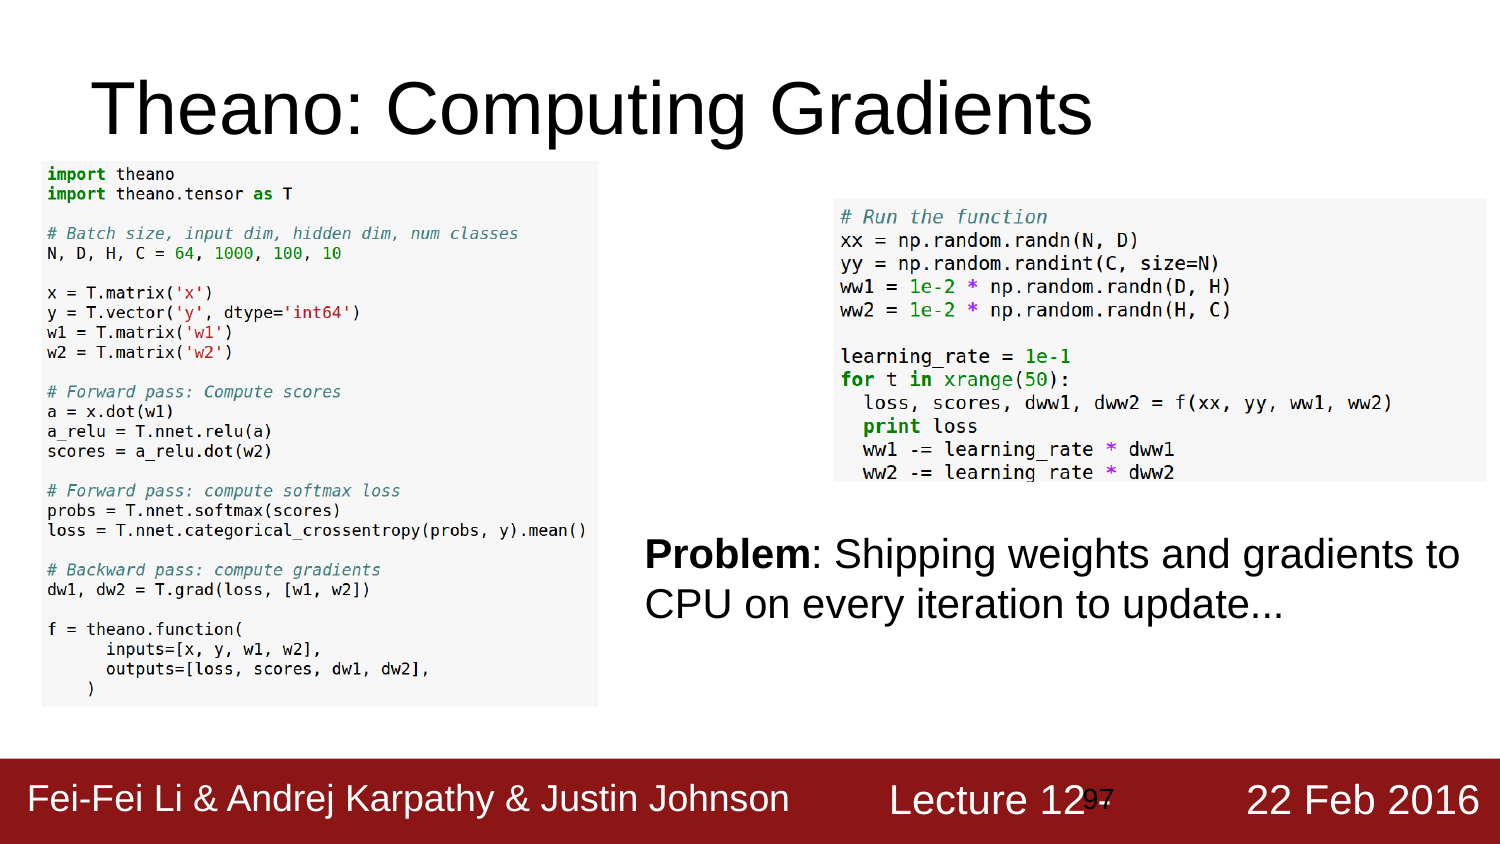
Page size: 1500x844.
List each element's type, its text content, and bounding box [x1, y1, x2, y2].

list Problem: Shipping weights and gradients to CPU on every iteration to update... [629, 161, 1487, 715]
title Theano: Computing Gradients [75, 33, 1425, 175]
picture [41, 161, 599, 708]
picture [833, 198, 1487, 482]
slide_number ‹#› [1067, 765, 1206, 830]
